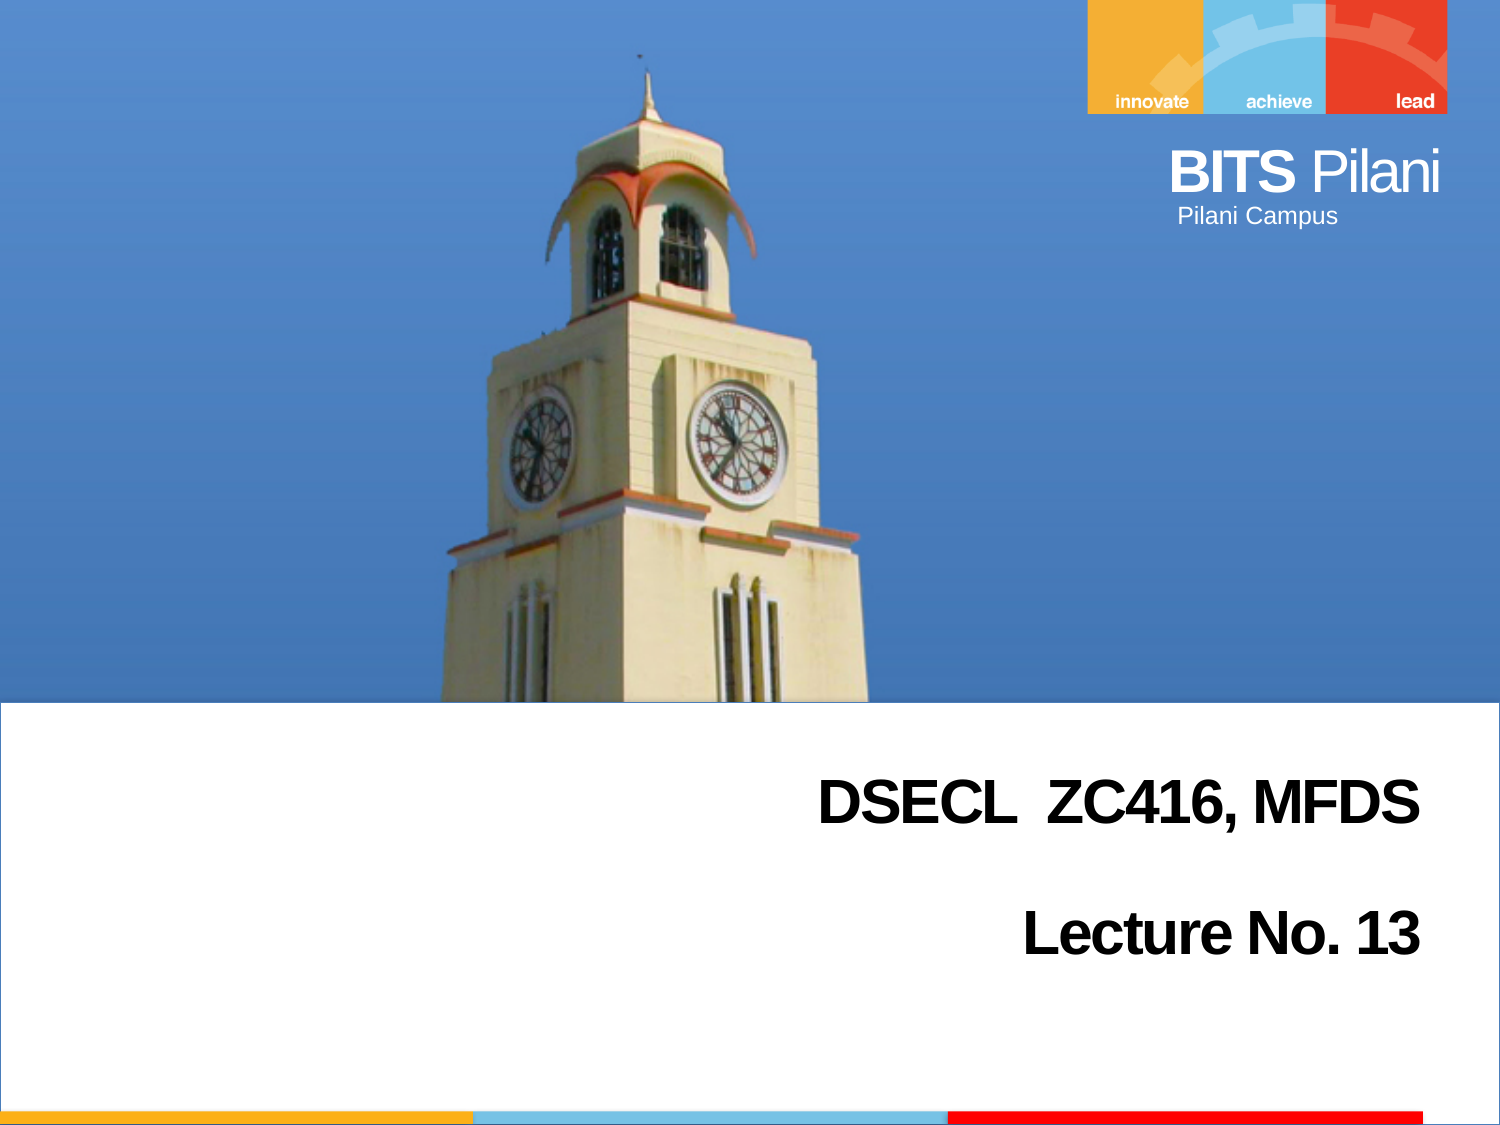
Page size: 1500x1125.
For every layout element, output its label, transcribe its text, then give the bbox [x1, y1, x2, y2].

picture [0, 0, 1500, 702]
list DSECL ZC416, MFDS Lecture No. 13 [50, 762, 1438, 1025]
